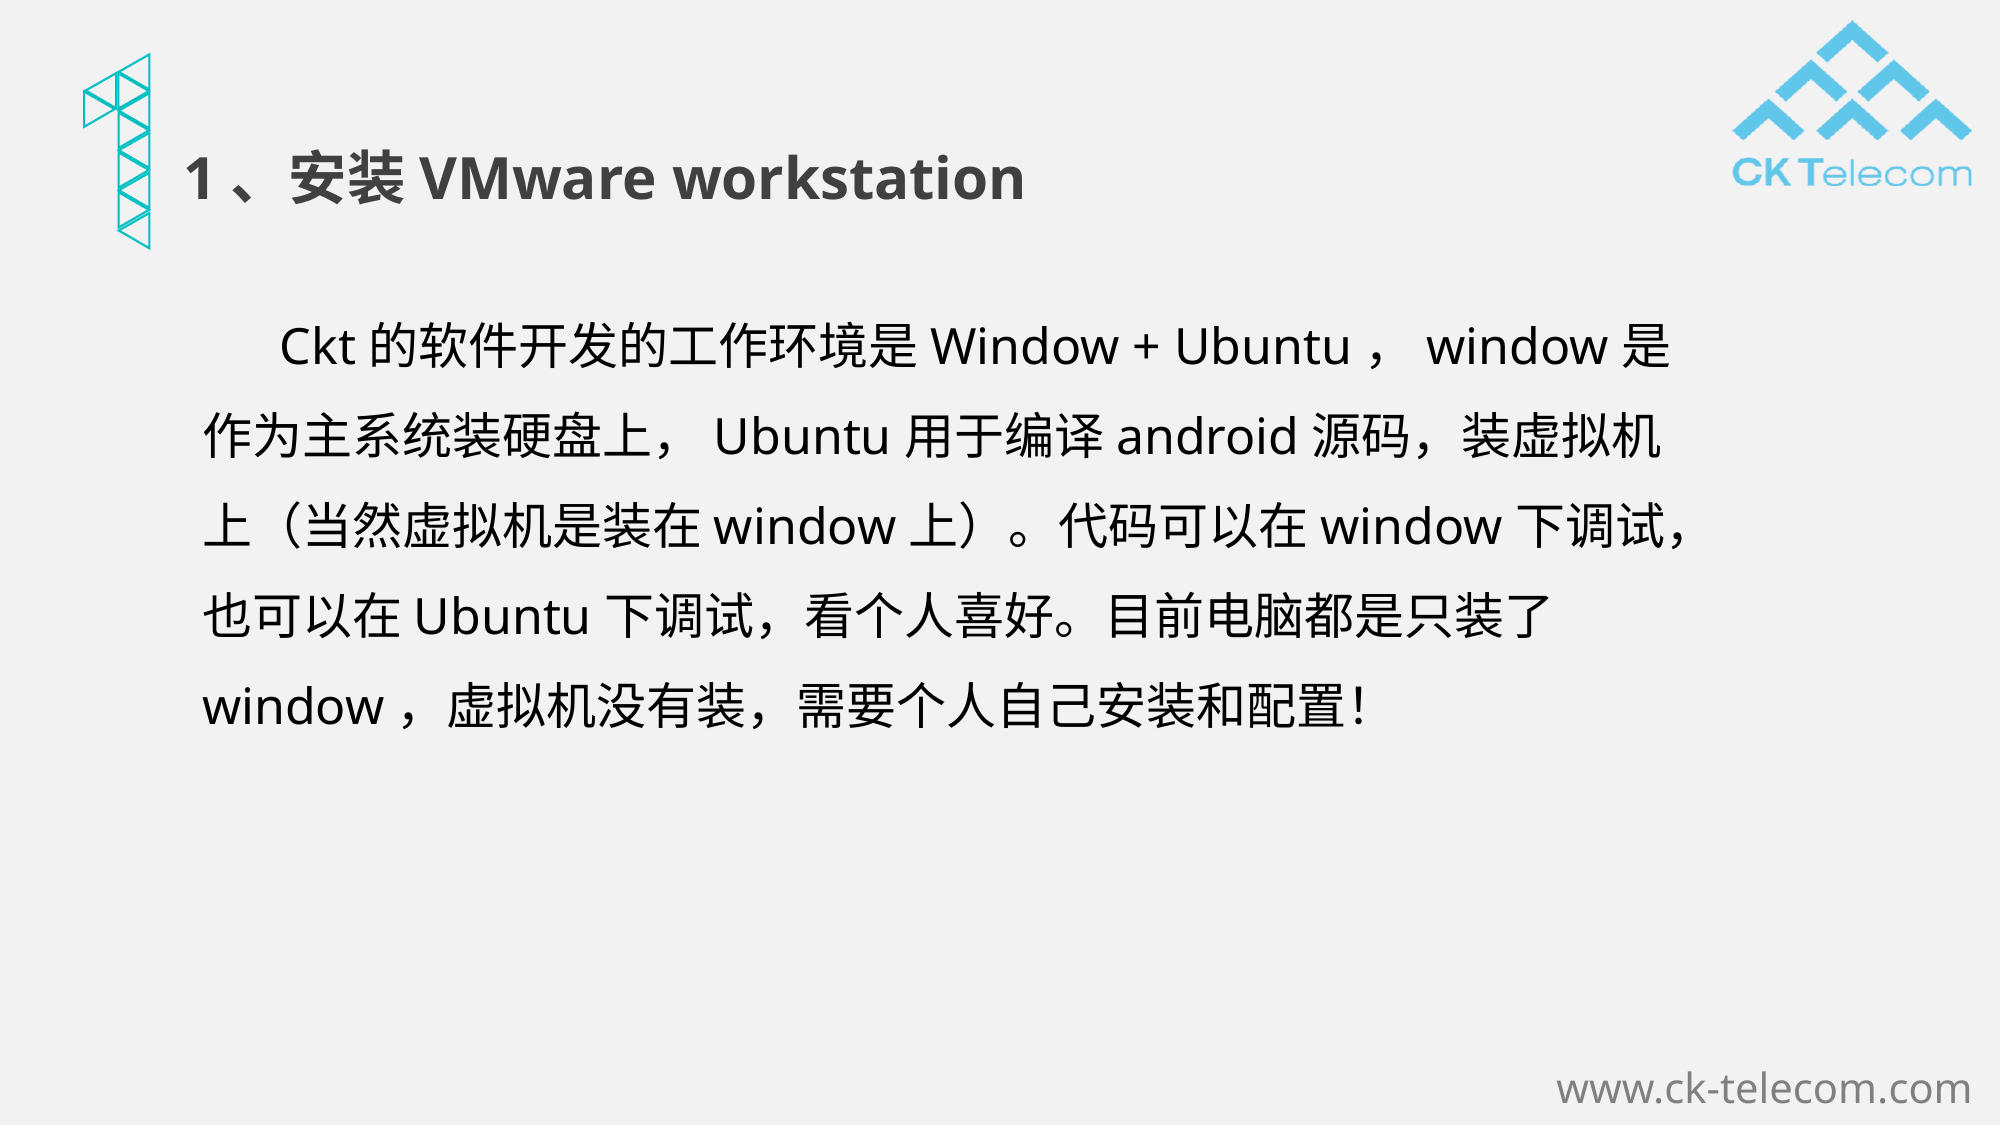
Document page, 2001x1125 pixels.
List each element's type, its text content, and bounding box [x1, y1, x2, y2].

text_box Ckt的软件开发的工作环境是Window + Ubuntu，window是作为主系统装硬盘上，Ubuntu用于编译android源码，装虚拟机上（当然虚拟机是装在window上）。代码可以在window下调试，也可以在Ubuntu下调试，看个人喜好。目前电脑都是只装了window，虚拟机没有装，需要个人自己安装和配置！ [187, 277, 1697, 1043]
text_box www.ck-telecom.com [1541, 1054, 1988, 1120]
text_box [74, 52, 160, 242]
picture [1732, 20, 1972, 187]
list 1、安装VMware workstation [168, 141, 1191, 208]
